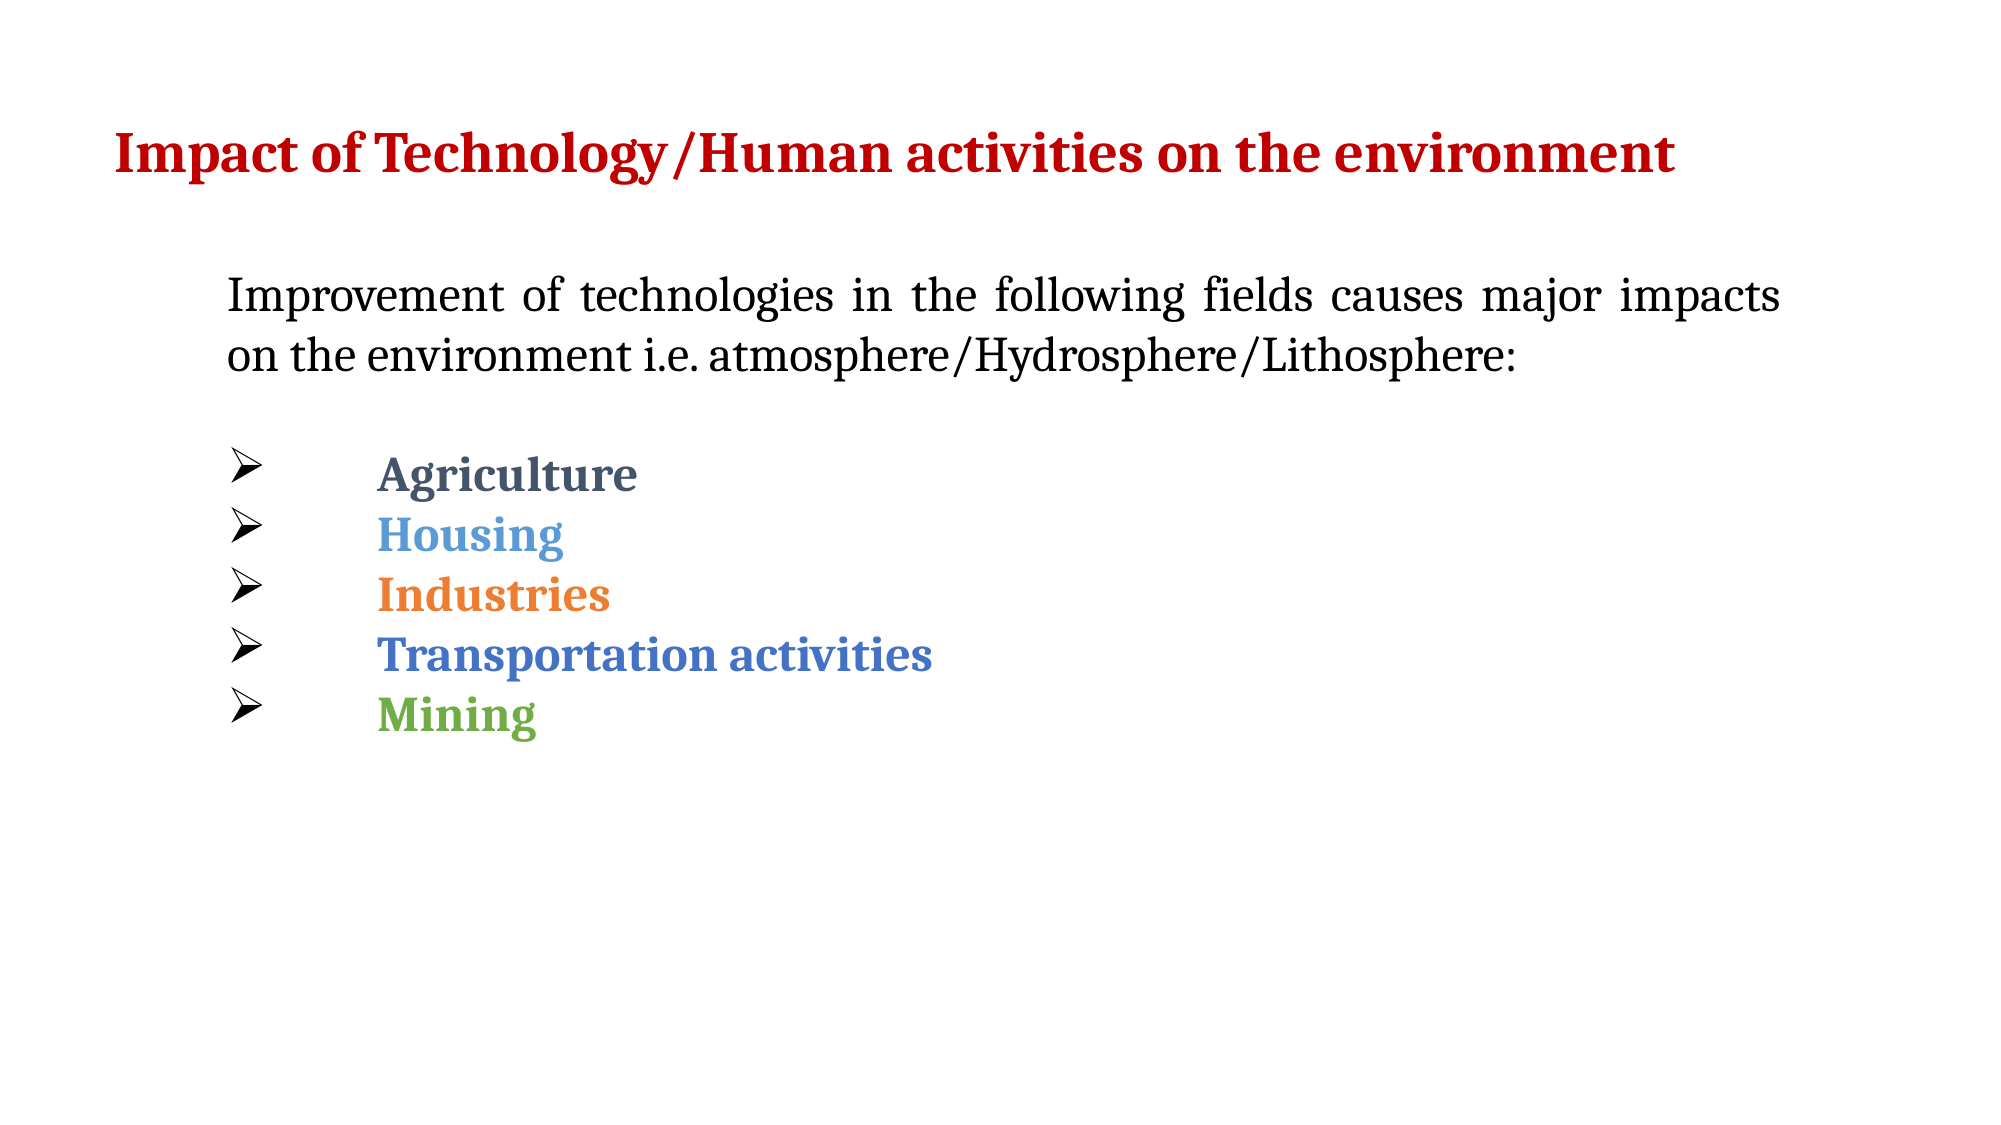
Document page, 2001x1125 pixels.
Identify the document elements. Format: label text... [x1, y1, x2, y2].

text_box Improvement of technologies in the following fields causes major impacts on the environment i.e. atmosphere/Hydrosphere/Lithosphere: Agriculture Housing Industries Transportation activities Mining [212, 253, 1796, 749]
text_box Impact of Technology/Human activities on the environment [99, 106, 1917, 192]
